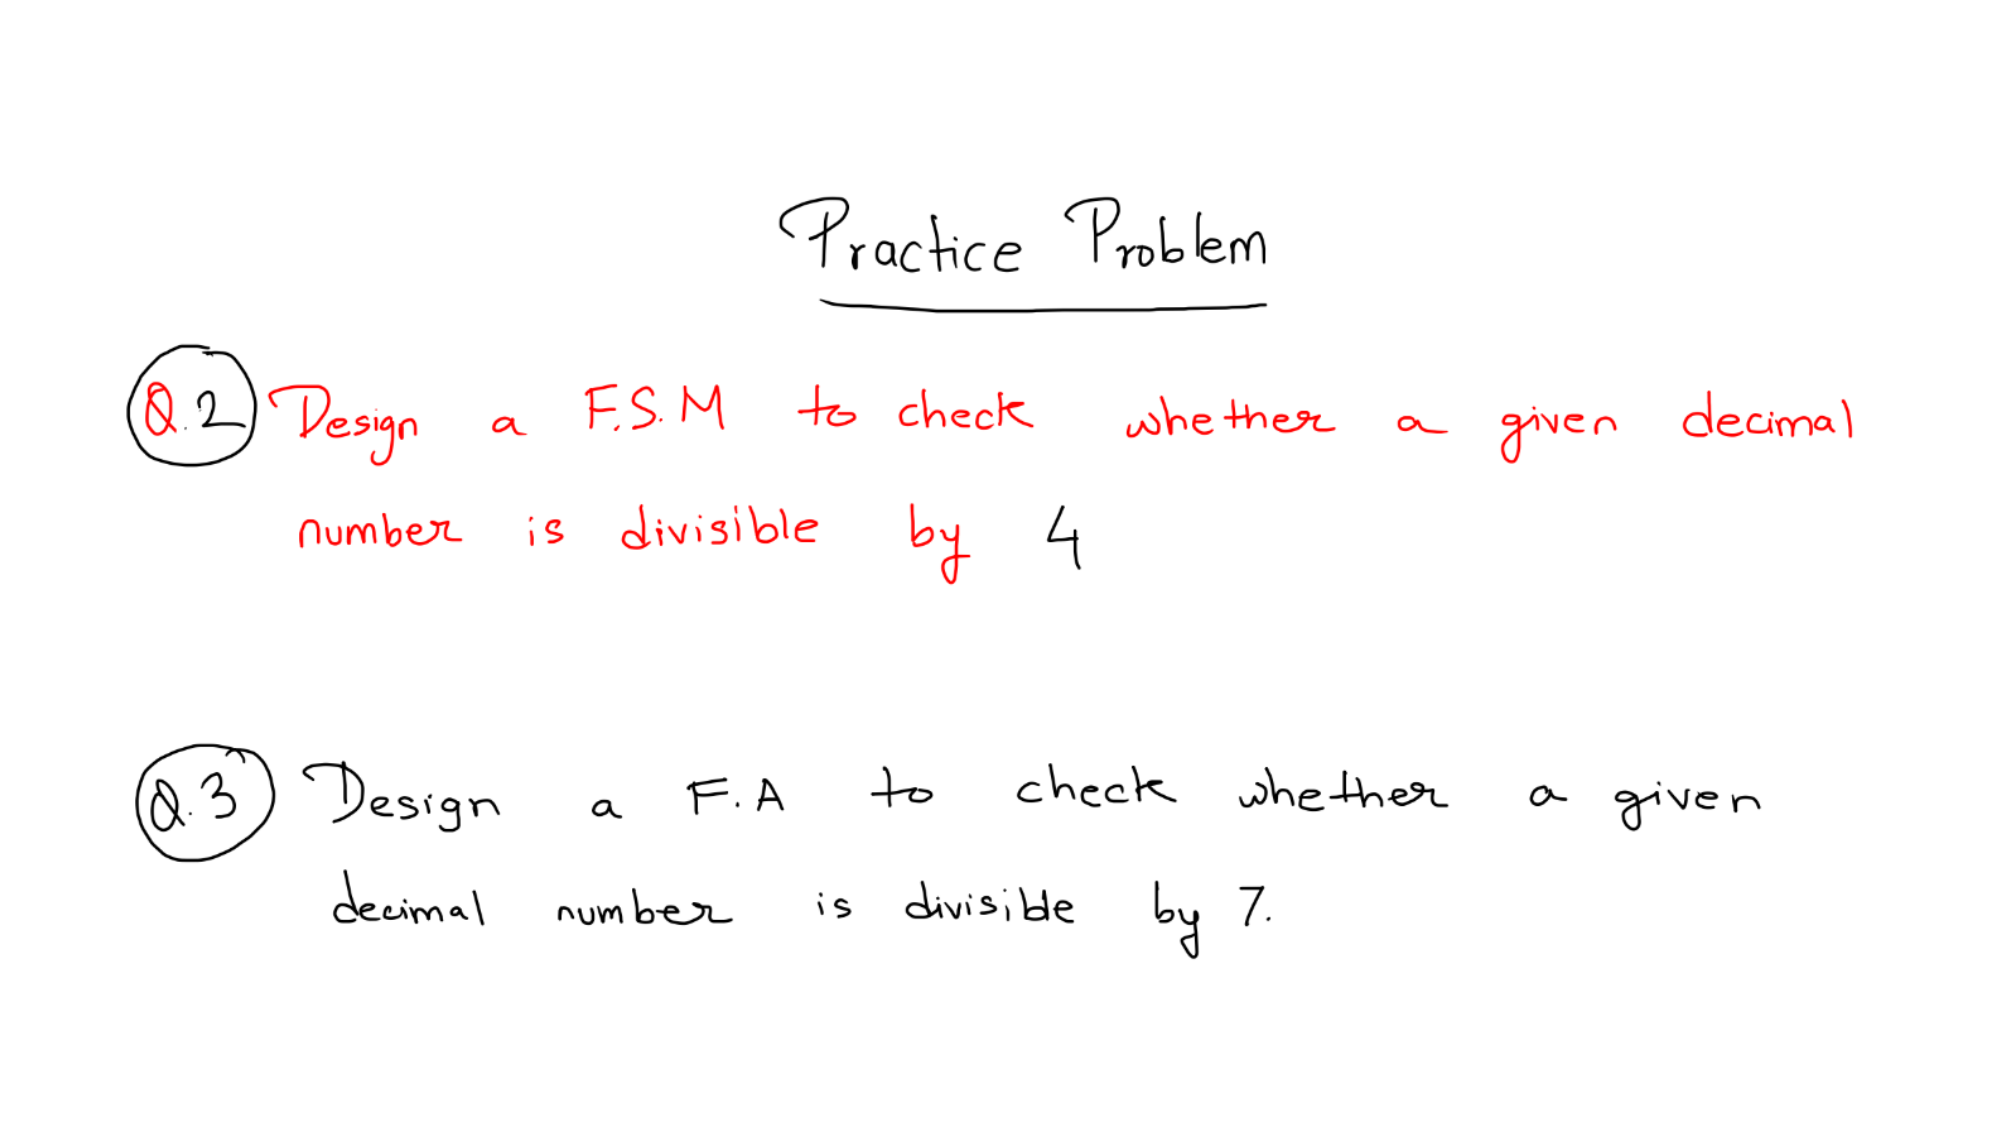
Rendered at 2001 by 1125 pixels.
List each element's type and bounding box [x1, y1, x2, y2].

list [105, 157, 1895, 968]
